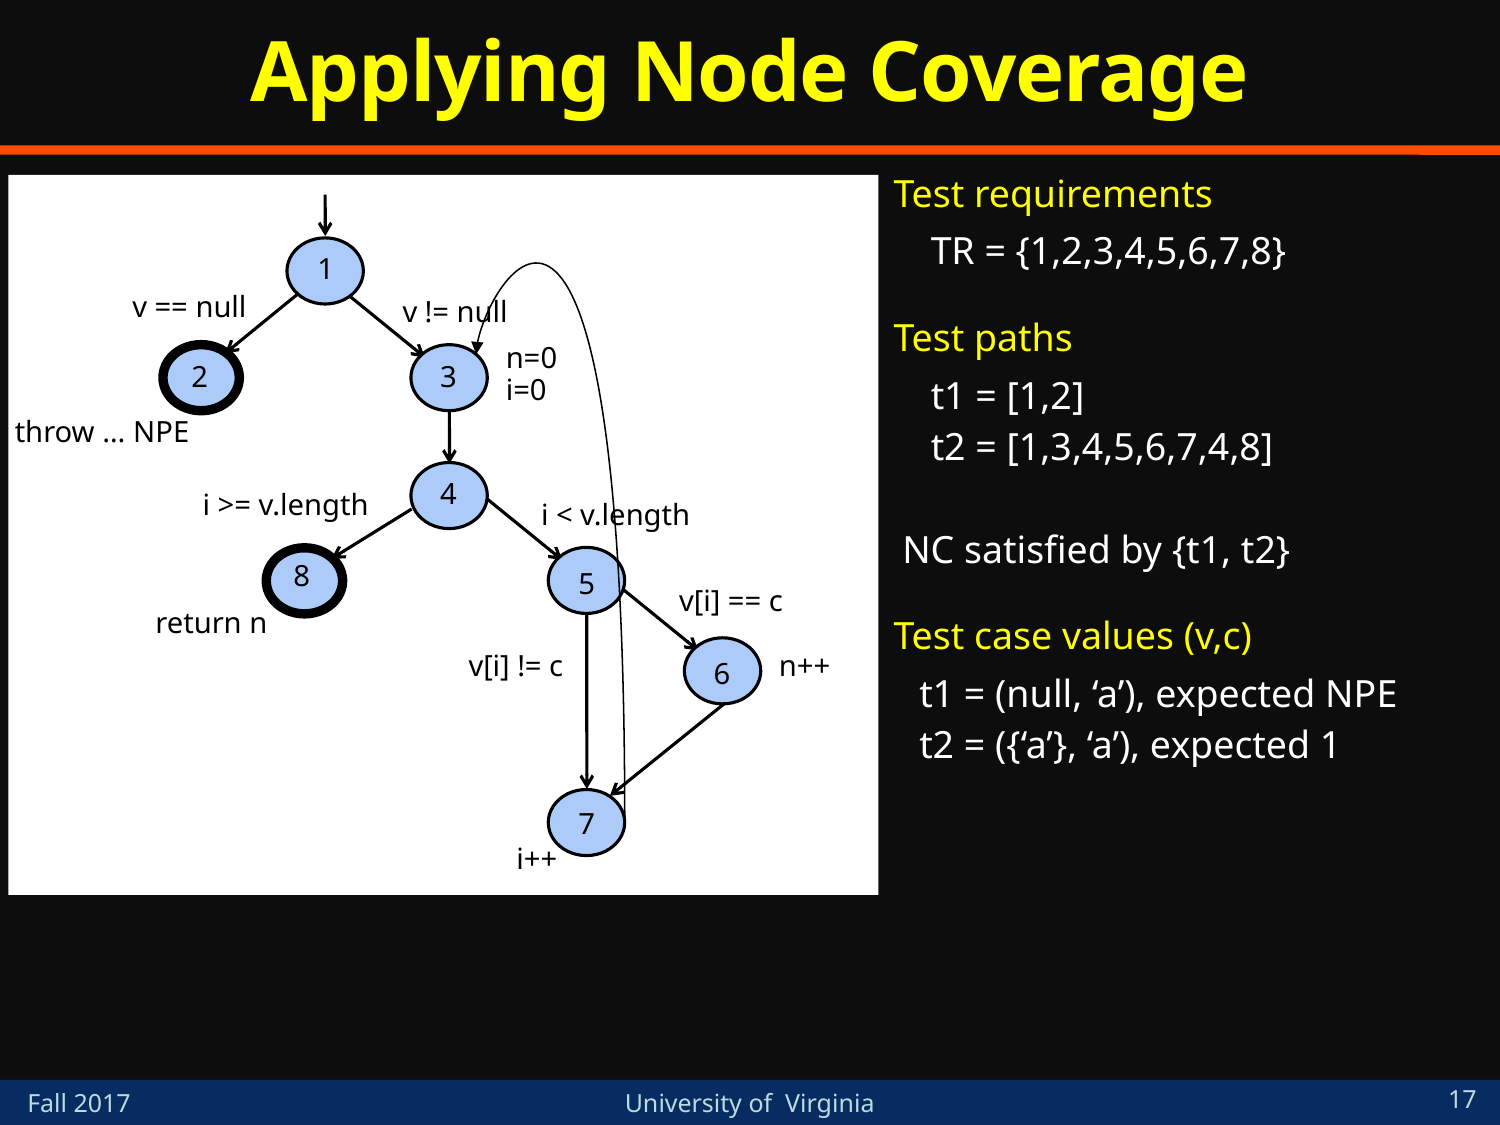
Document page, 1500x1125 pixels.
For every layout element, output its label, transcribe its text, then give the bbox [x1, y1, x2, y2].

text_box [0, 174, 879, 896]
title Applying Node Coverage [0, 0, 1500, 150]
list Test requirements TR = {1,2,3,4,5,6,7,8} Test paths t1 = [1,2] t2 = [1,3,4,5,6,7,4,8] NC satisfied by {t1, t2} Test case values (v,c) t1 = (null, ‘a’), expected NPE t2 = ({‘a’}, ‘a’), expected 1 [876, 162, 1490, 1063]
